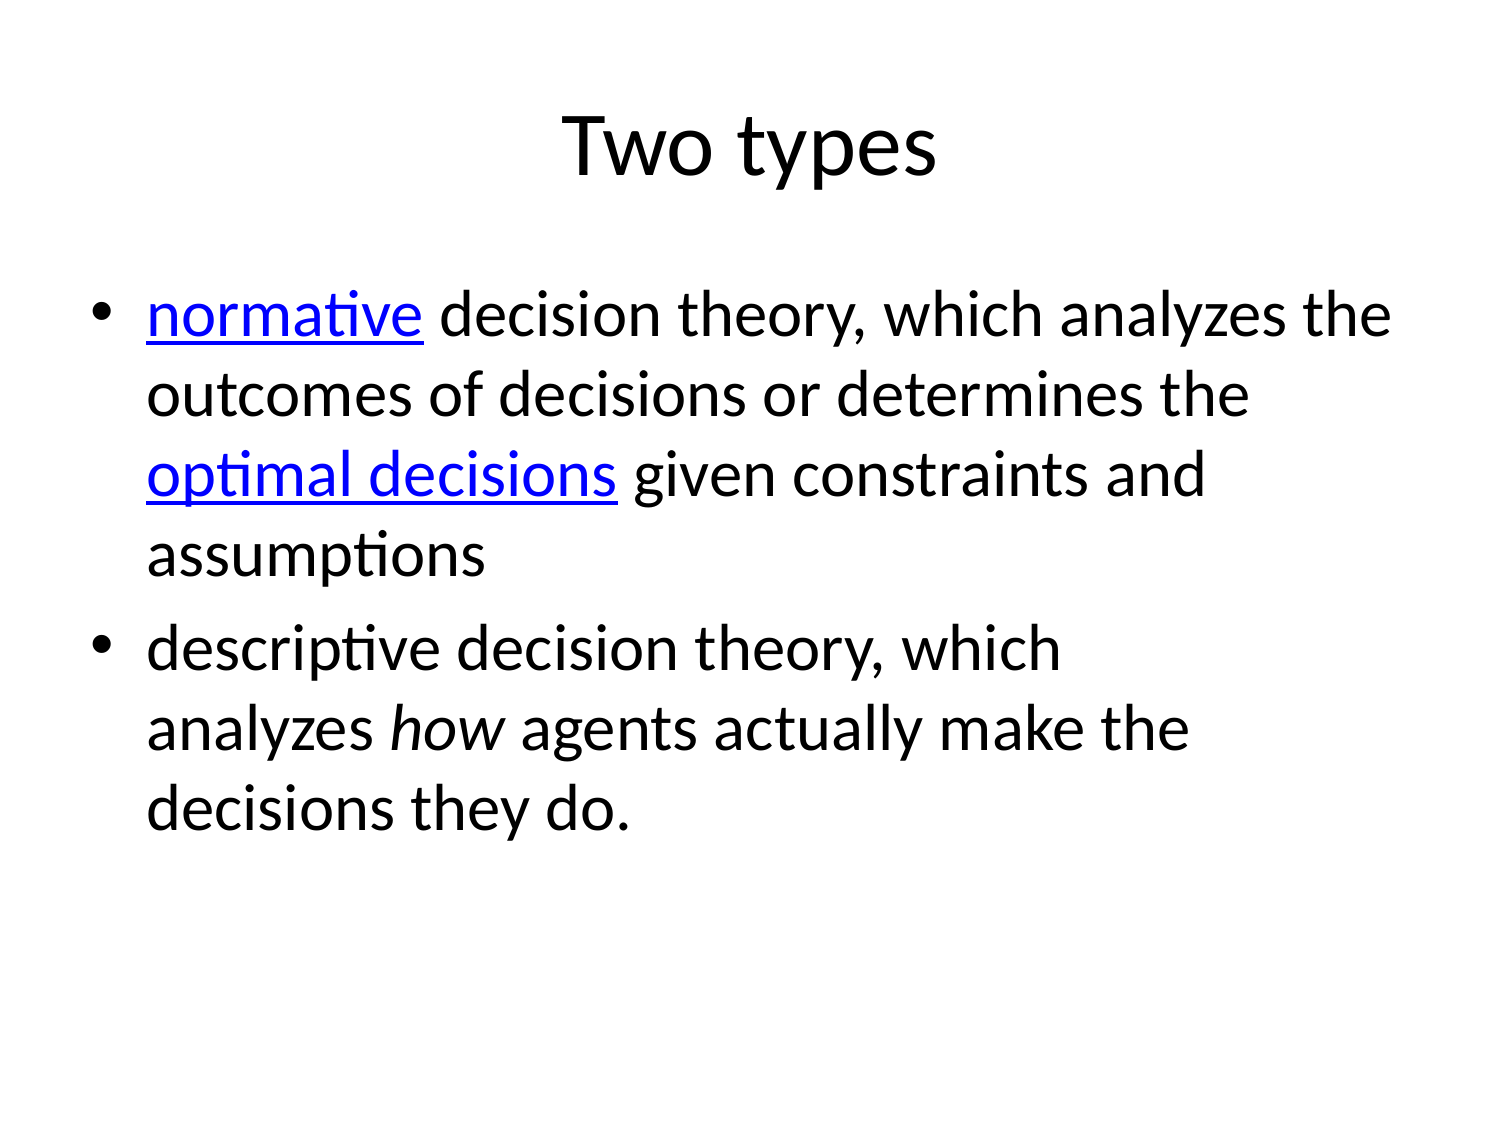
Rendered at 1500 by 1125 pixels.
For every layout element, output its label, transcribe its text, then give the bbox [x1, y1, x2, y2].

list normative decision theory, which analyzes the outcomes of decisions or determines the optimal decisions given constraints and assumptions descriptive decision theory, which analyzes how agents actually make the decisions they do. [75, 262, 1425, 1005]
title Two types [75, 45, 1425, 233]
